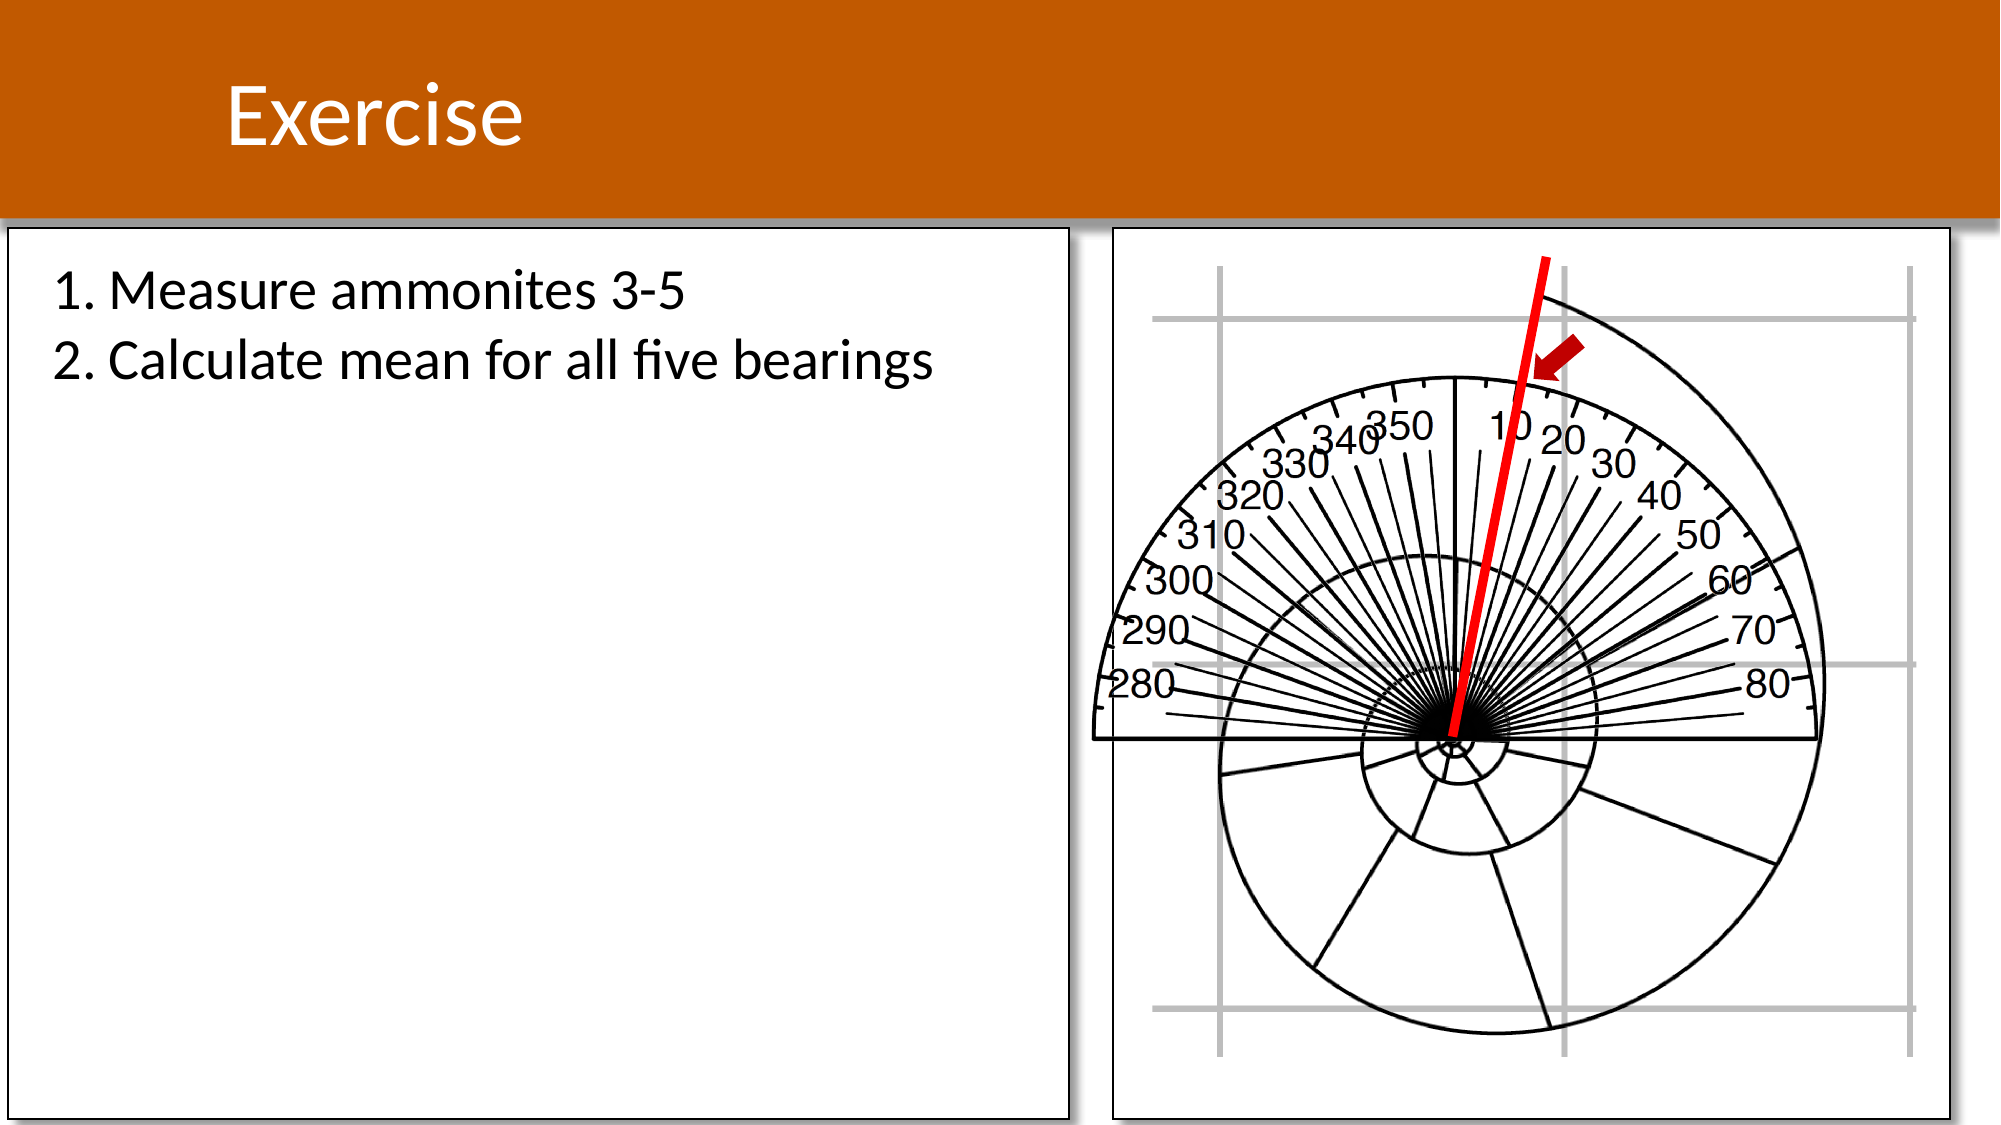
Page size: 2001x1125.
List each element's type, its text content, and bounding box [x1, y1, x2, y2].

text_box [1452, 256, 1547, 737]
text_box Exercise [210, 17, 2000, 201]
picture [1068, 266, 1917, 1057]
text_box [1112, 227, 1951, 1120]
text_box [7, 227, 1070, 1120]
text_box [0, 0, 2000, 219]
text_box Measure ammonites 3-5 Calculate mean for all five bearings [37, 243, 1050, 399]
